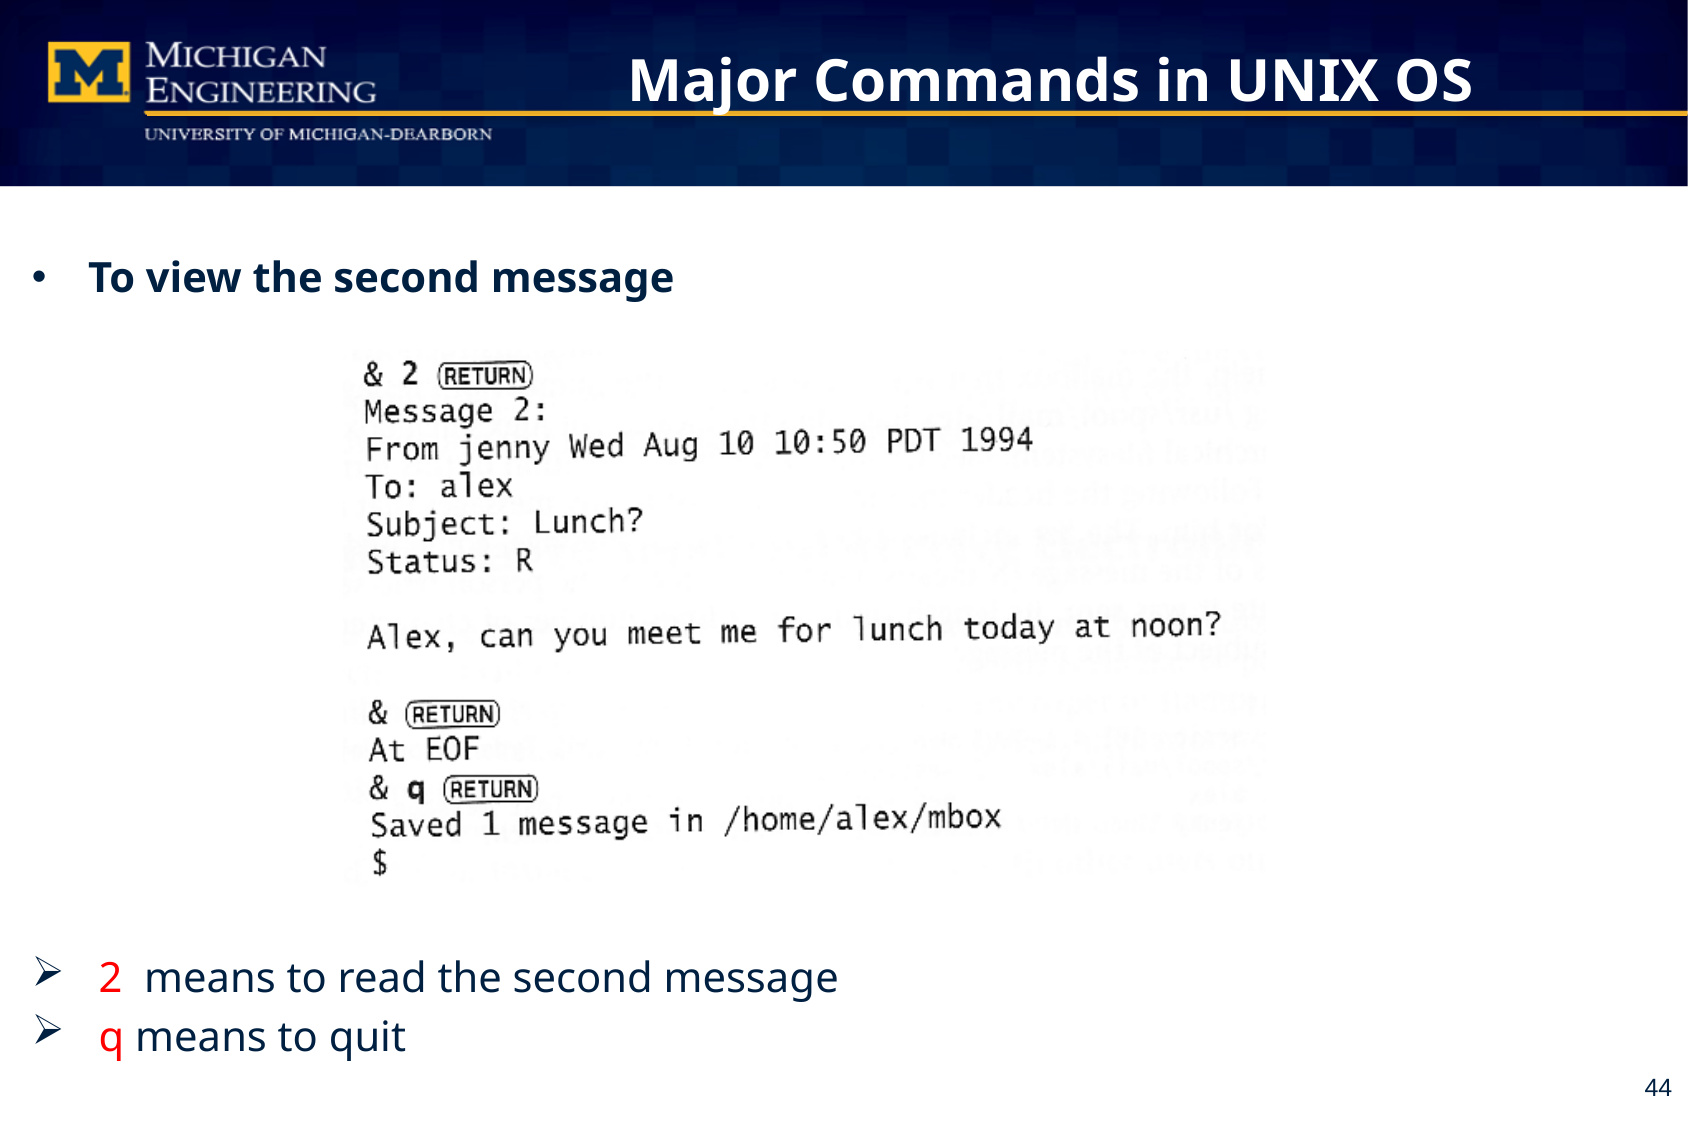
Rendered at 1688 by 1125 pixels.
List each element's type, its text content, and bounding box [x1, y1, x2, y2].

list To view the second message 2 means to read the second message q means to quit [17, 243, 1669, 945]
title Major Commands in UNIX OS [432, 36, 1669, 133]
slide_number 44 [1293, 1046, 1688, 1125]
picture [0, 0, 1688, 1125]
